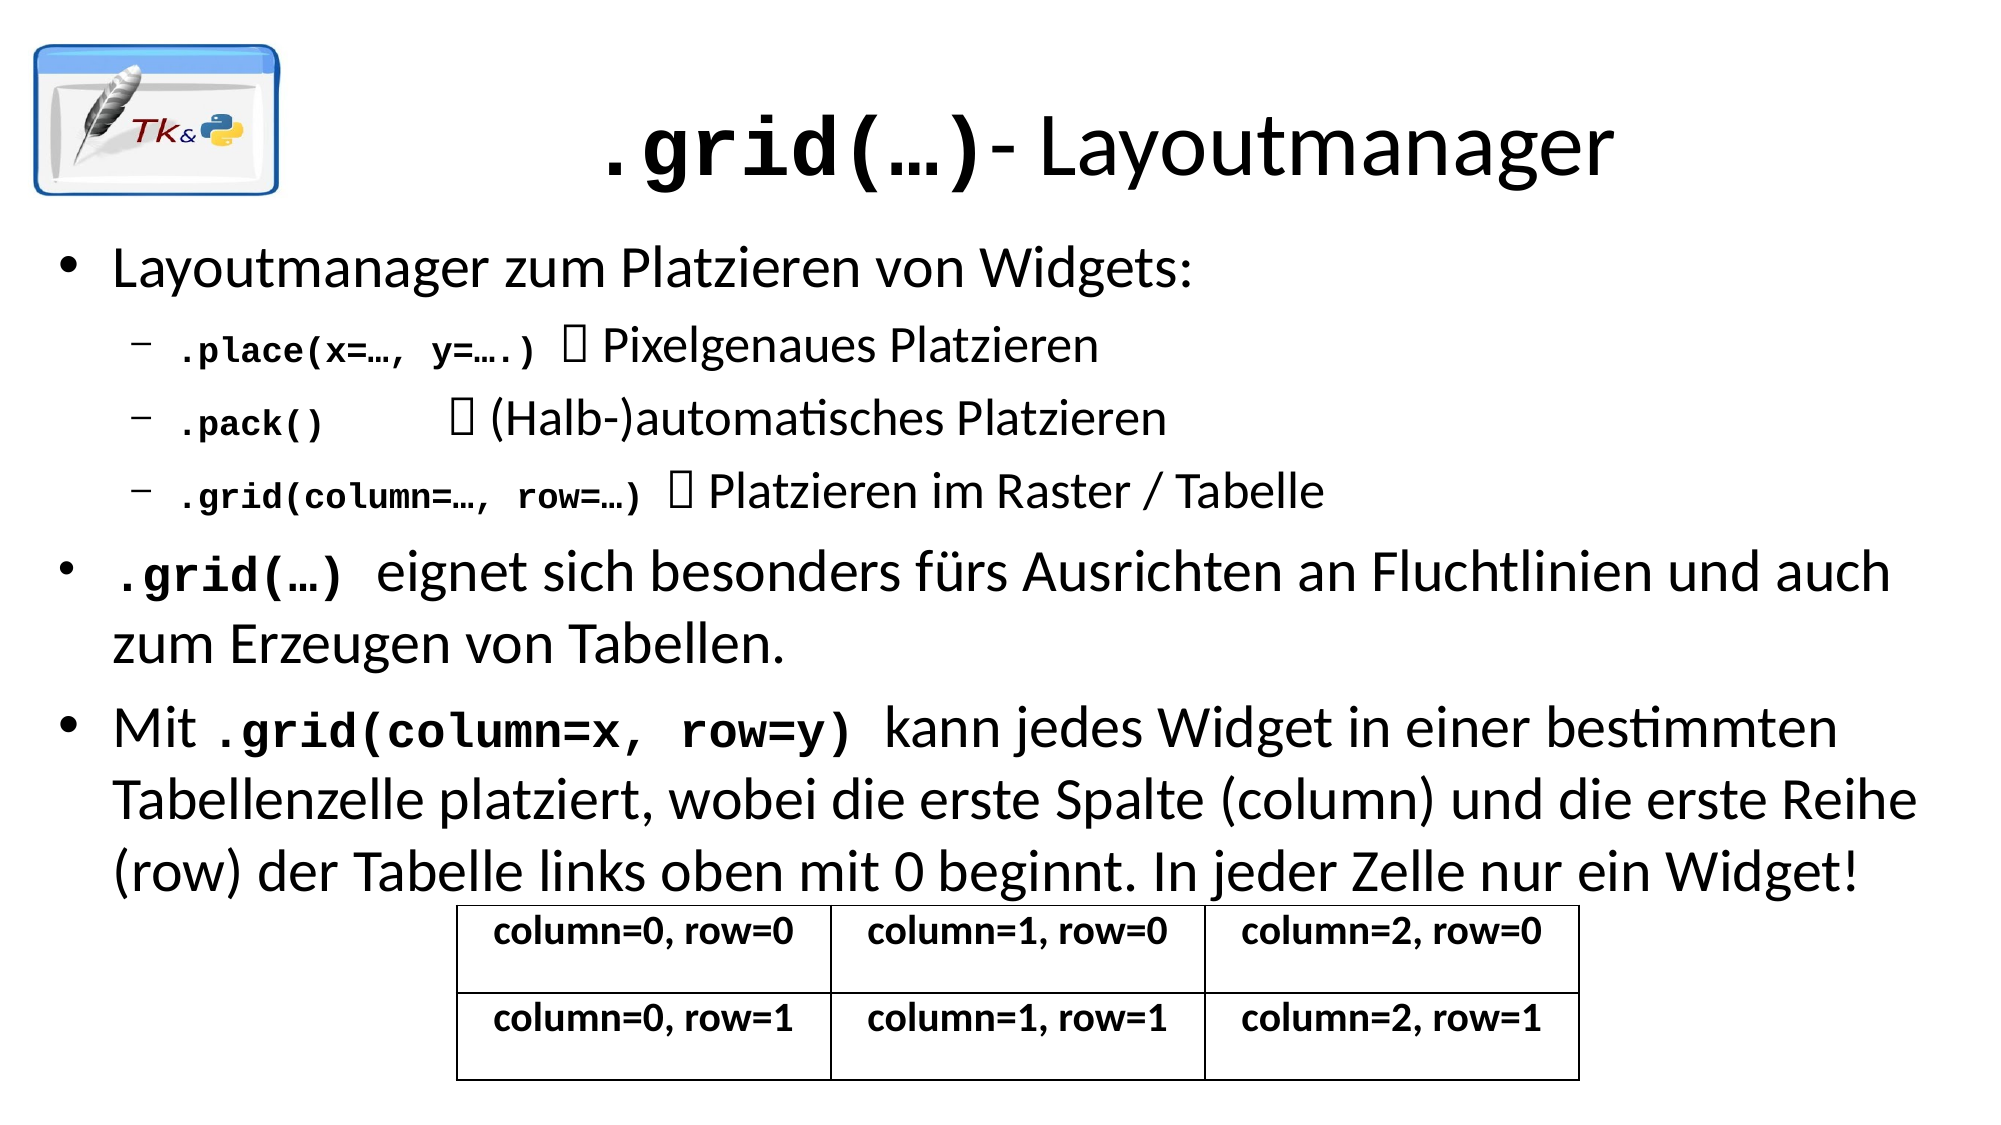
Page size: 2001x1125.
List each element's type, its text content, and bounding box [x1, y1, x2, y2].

title .grid(…)- Layoutmanager [307, 45, 1900, 219]
table_cell column=0, row=1 [458, 994, 830, 1079]
table_header column=0, row=0 [458, 906, 830, 992]
table_header column=1, row=0 [832, 906, 1204, 992]
table_cell column=2, row=1 [1206, 994, 1578, 1079]
table_header column=2, row=0 [1206, 906, 1578, 992]
table_cell column=1, row=1 [832, 994, 1204, 1079]
list Layoutmanager zum Platzieren von Widgets: .place(x=…, y=….)  Pixelgenaues Platzieren .pack()  (Halb-)automatisches Platzieren .grid(column=…, row=…)  Platzieren im Raster / Tabelle .grid(…) eignet sich besonders fürs Ausrichten an Fluchtlinien und auch zum Erzeugen von Tabellen. Mit .grid(column=x, row=y) kann jedes Widget in einer bestimmten Tabellenzelle platziert, wobei die erste Spalte (column) und die erste Reihe (row) der Tabelle links oben mit 0 beginnt. In jeder Zelle nur ein Widget! [43, 219, 1981, 965]
picture [23, 40, 292, 200]
